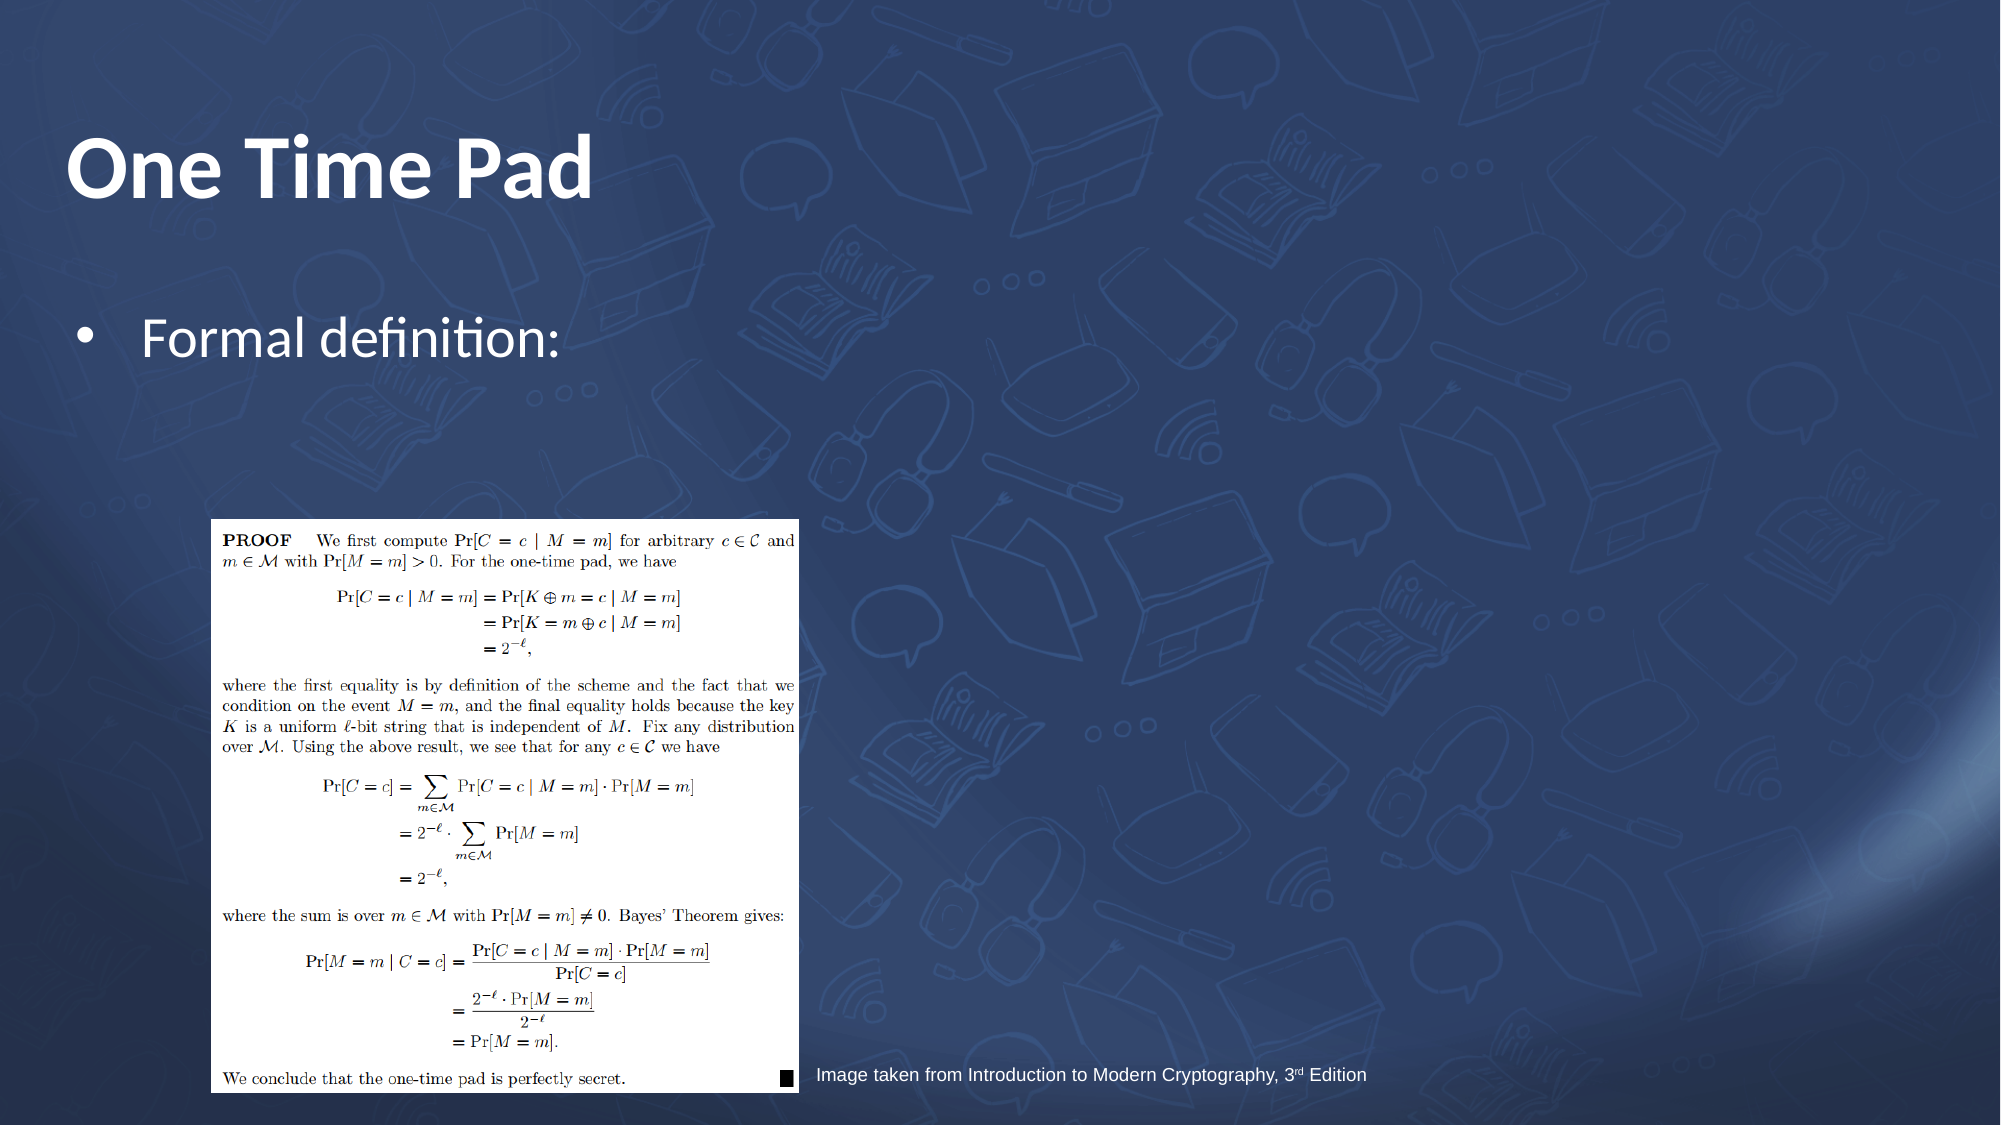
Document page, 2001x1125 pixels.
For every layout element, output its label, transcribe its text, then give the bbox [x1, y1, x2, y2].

text_box Image taken from Introduction to Modern Cryptography, 3rd Edition [803, 1054, 1383, 1092]
picture [0, 0, 2001, 1125]
title One Time Pad [51, 59, 1950, 278]
